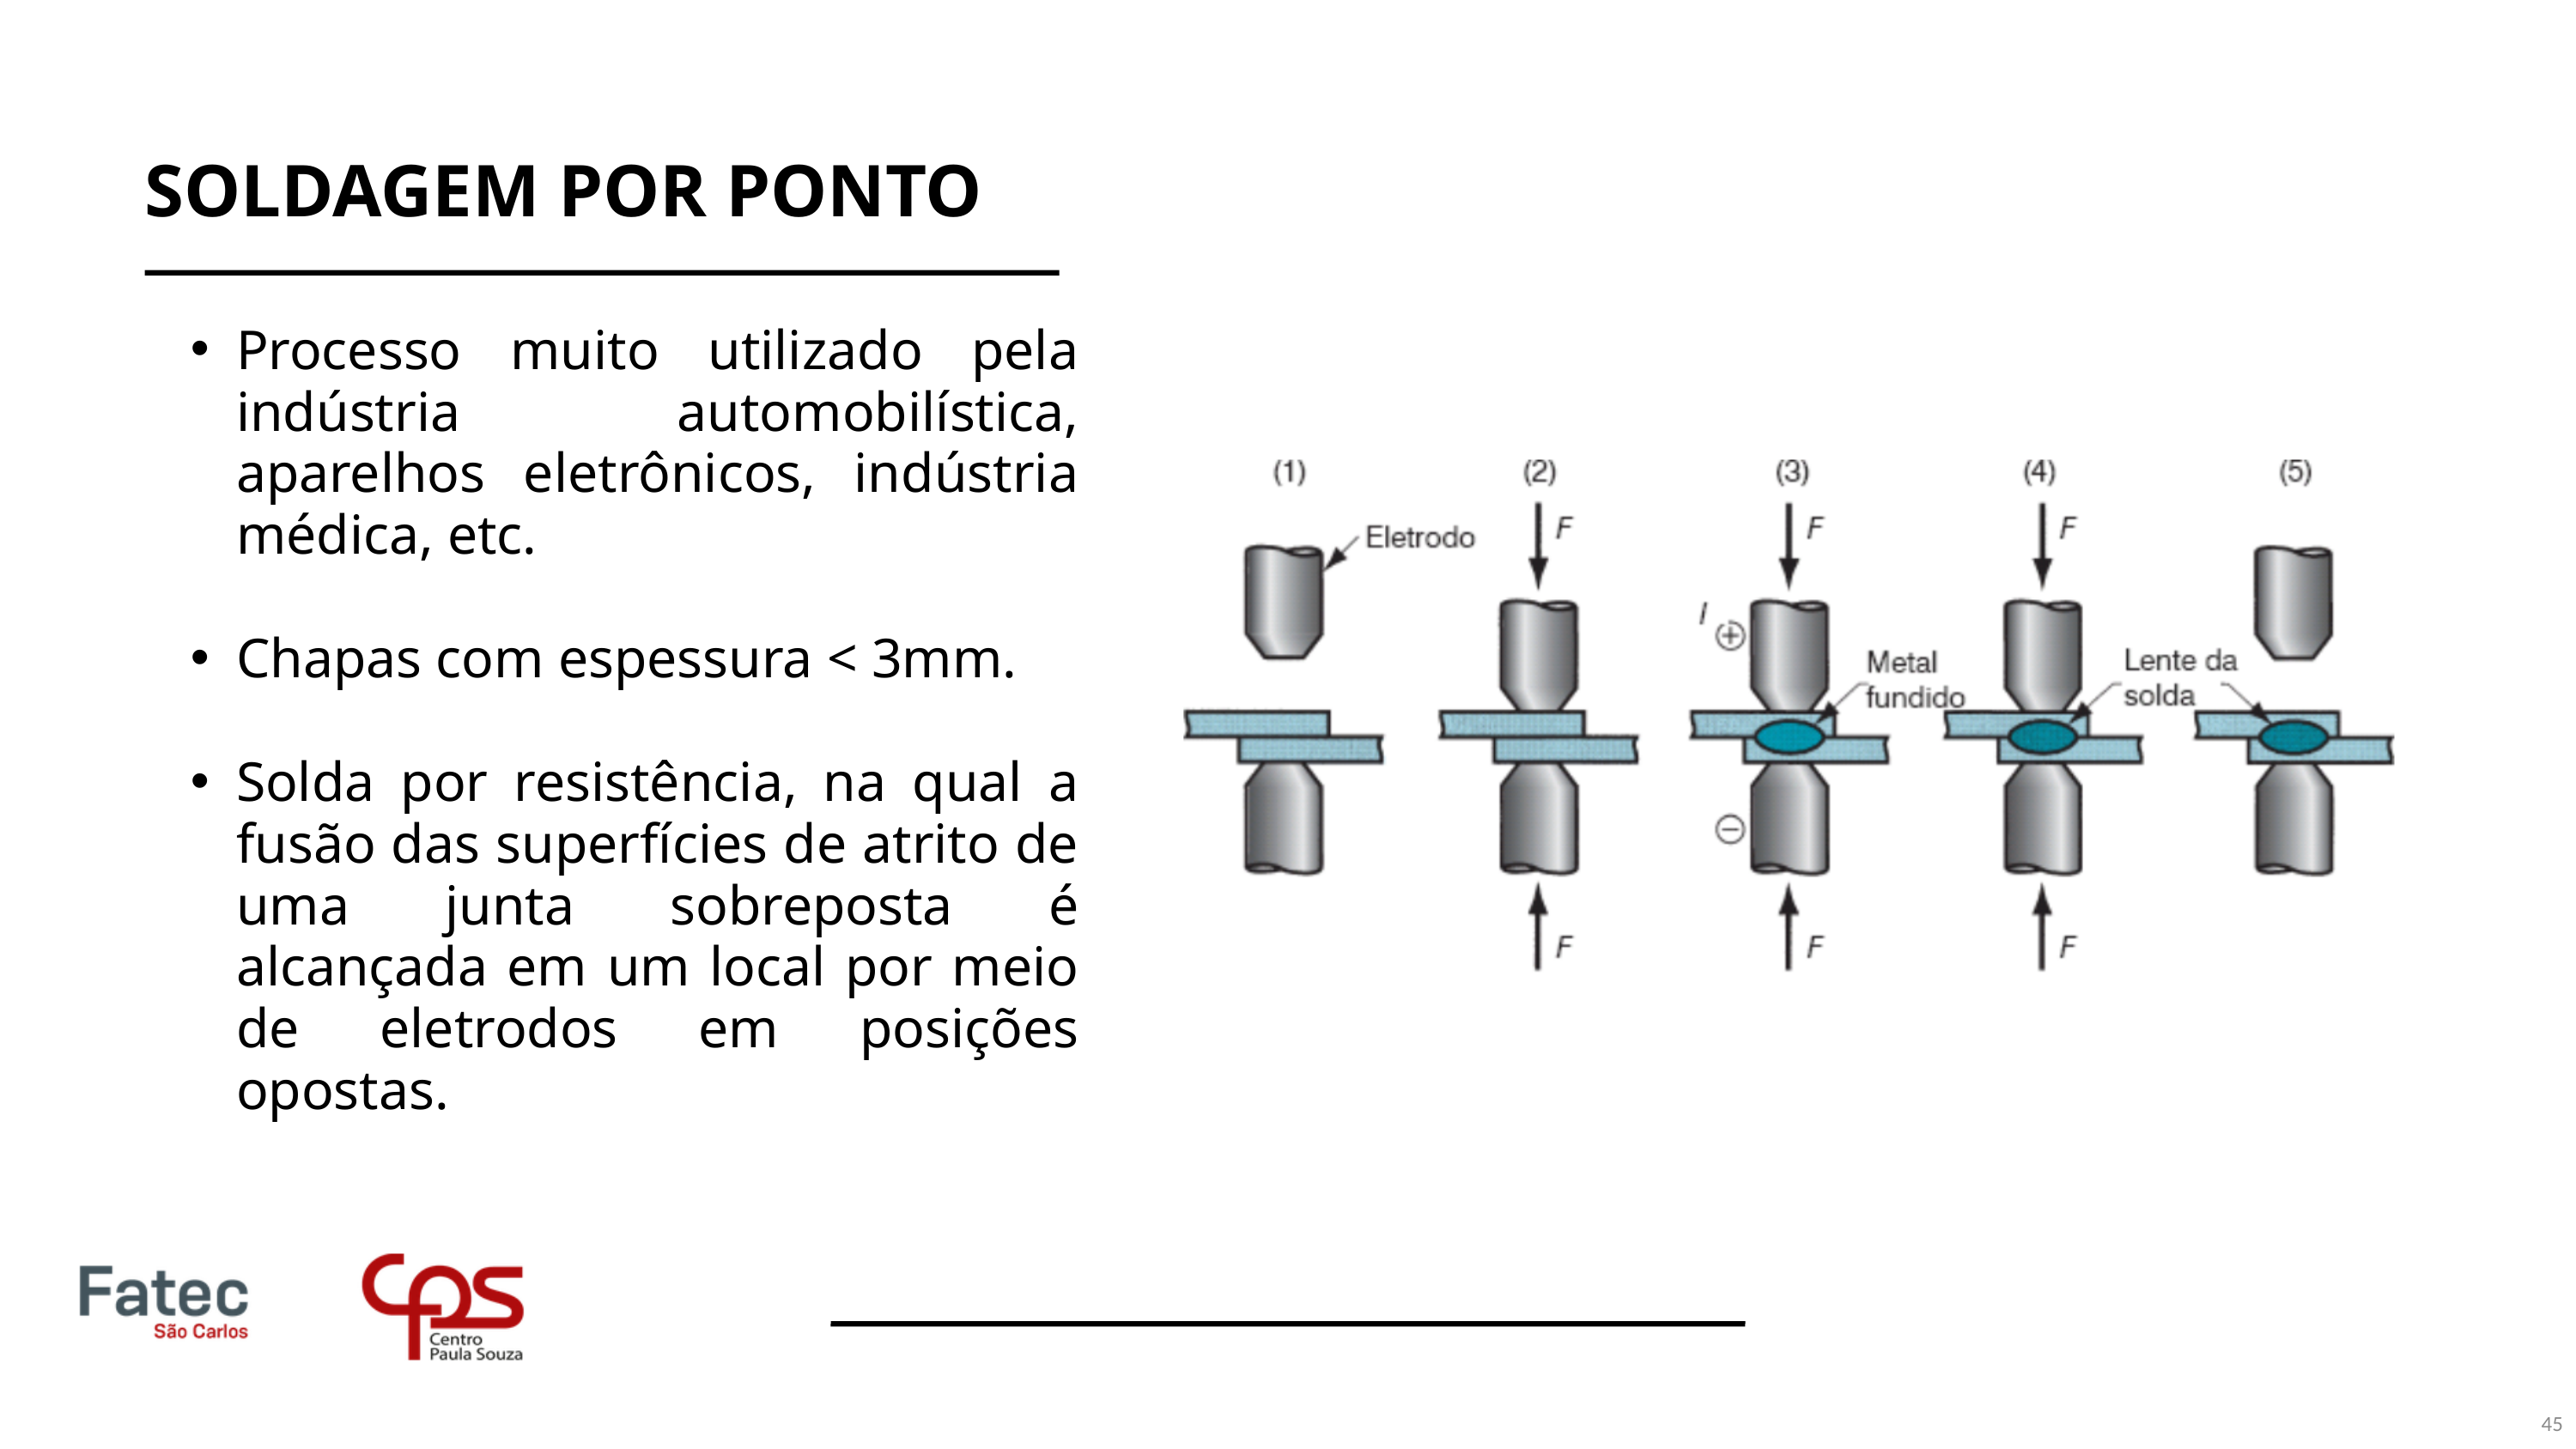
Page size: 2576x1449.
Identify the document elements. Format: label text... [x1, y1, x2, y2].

slide_number 45 [2275, 1397, 2576, 1449]
picture [53, 1250, 562, 1366]
text_box [1121, 449, 2432, 987]
text_box SOLDAGEM POR PONTO [144, 149, 1106, 232]
text_box Processo muito utilizado pela indústria automobilística, aparelhos eletrônicos, indústria médica, etc. Chapas com espessura < 3mm. Solda por resistência, na qual a fusão das superfícies de atrito de uma junta sobreposta é alcançada em um local por meio de eletrodos em posições opostas. [144, 318, 1080, 1121]
